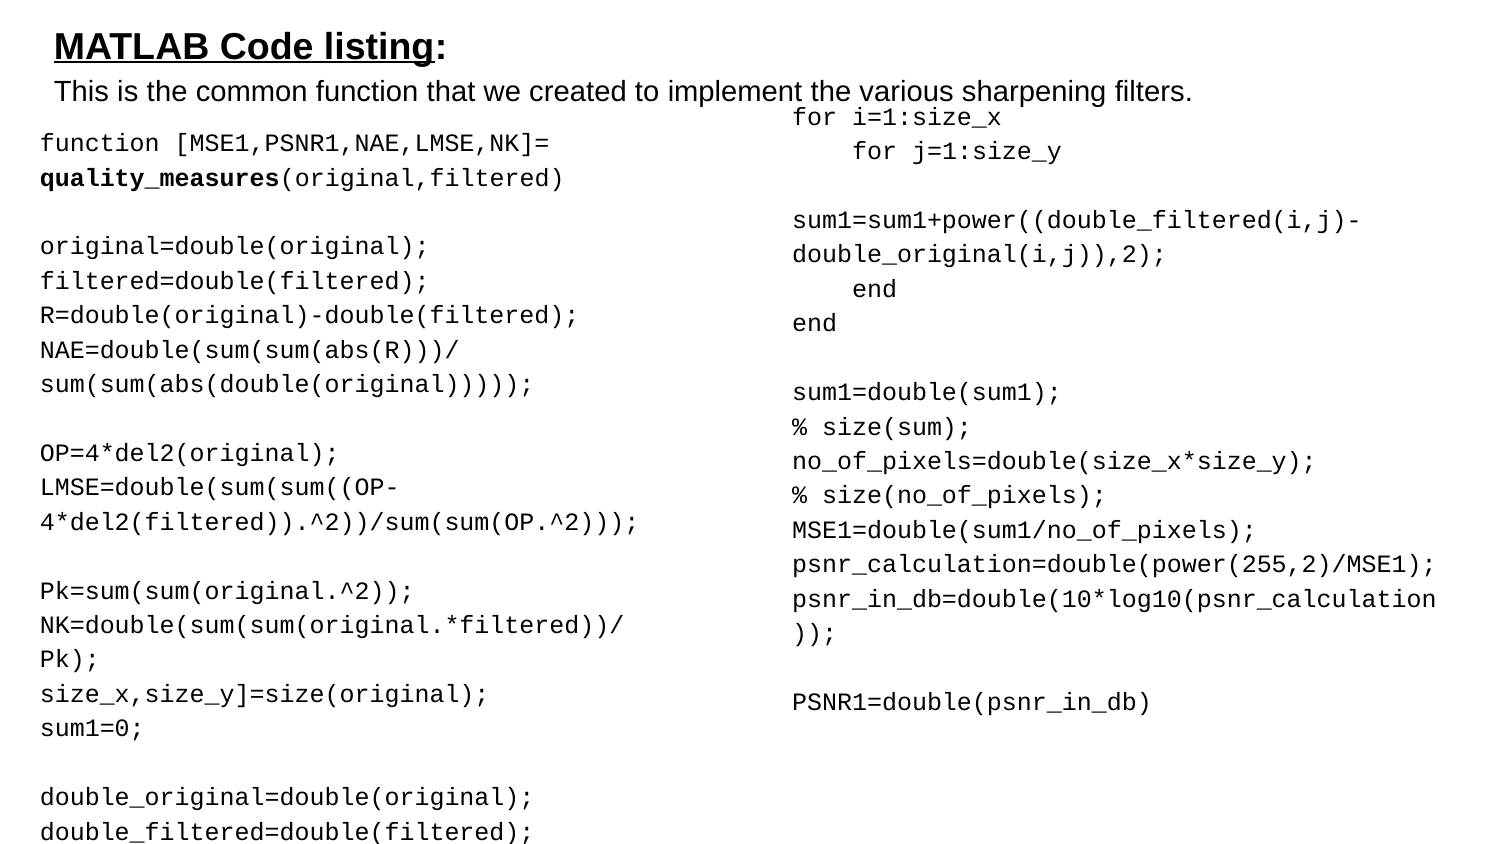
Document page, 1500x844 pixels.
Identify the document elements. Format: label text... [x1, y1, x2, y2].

list function [MSE1,PSNR1,NAE,LMSE,NK]= quality_measures(original,filtered) original=double(original); filtered=double(filtered); R=double(original)-double(filtered); NAE=double(sum(sum(abs(R)))/sum(sum(abs(double(original))))); OP=4*del2(original); LMSE=double(sum(sum((OP-4*del2(filtered)).^2))/sum(sum(OP.^2))); Pk=sum(sum(original.^2)); NK=double(sum(sum(original.*filtered))/Pk); size_x,size_y]=size(original); sum1=0; double_original=double(original); double_filtered=double(filtered); [24, 107, 697, 655]
list for i=1:size_x for j=1:size_y sum1=sum1+power((double_filtered(i,j)-double_original(i,j)),2); end end sum1=double(sum1); % size(sum); no_of_pixels=double(size_x*size_y); % size(no_of_pixels); MSE1=double(sum1/no_of_pixels); psnr_calculation=double(power(255,2)/MSE1); psnr_in_db=double(10*log10(psnr_calculation)); PSNR1=double(psnr_in_db) [777, 50, 1463, 599]
title MATLAB Code listing: This is the common function that we created to implement the various sharpening filters. [38, 0, 1437, 108]
